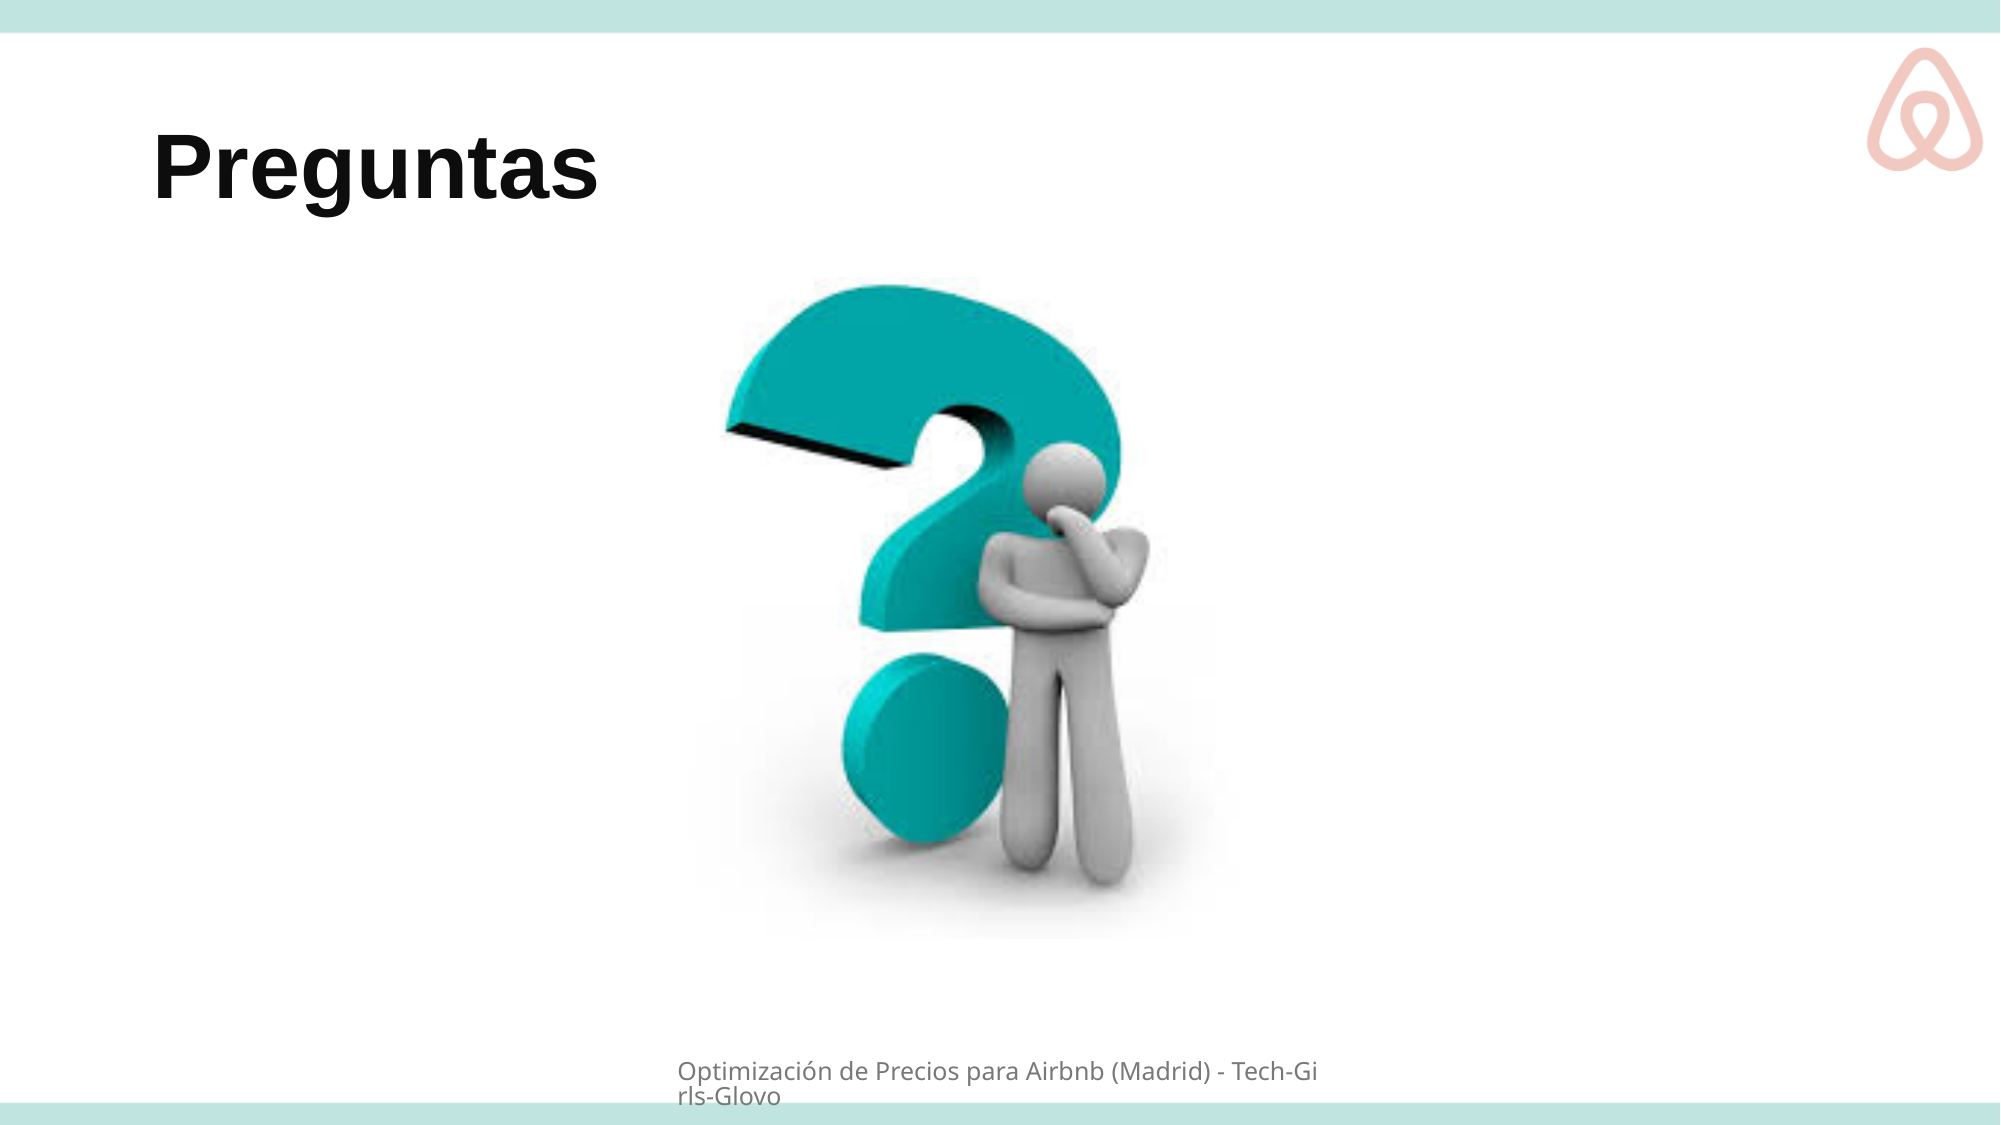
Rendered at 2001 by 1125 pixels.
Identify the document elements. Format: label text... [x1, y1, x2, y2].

footer Optimización de Precios para Airbnb (Madrid) - Tech-Girls-Glovo [662, 1042, 1338, 1103]
picture [0, 0, 2001, 1125]
title Preguntas [137, 59, 1863, 278]
